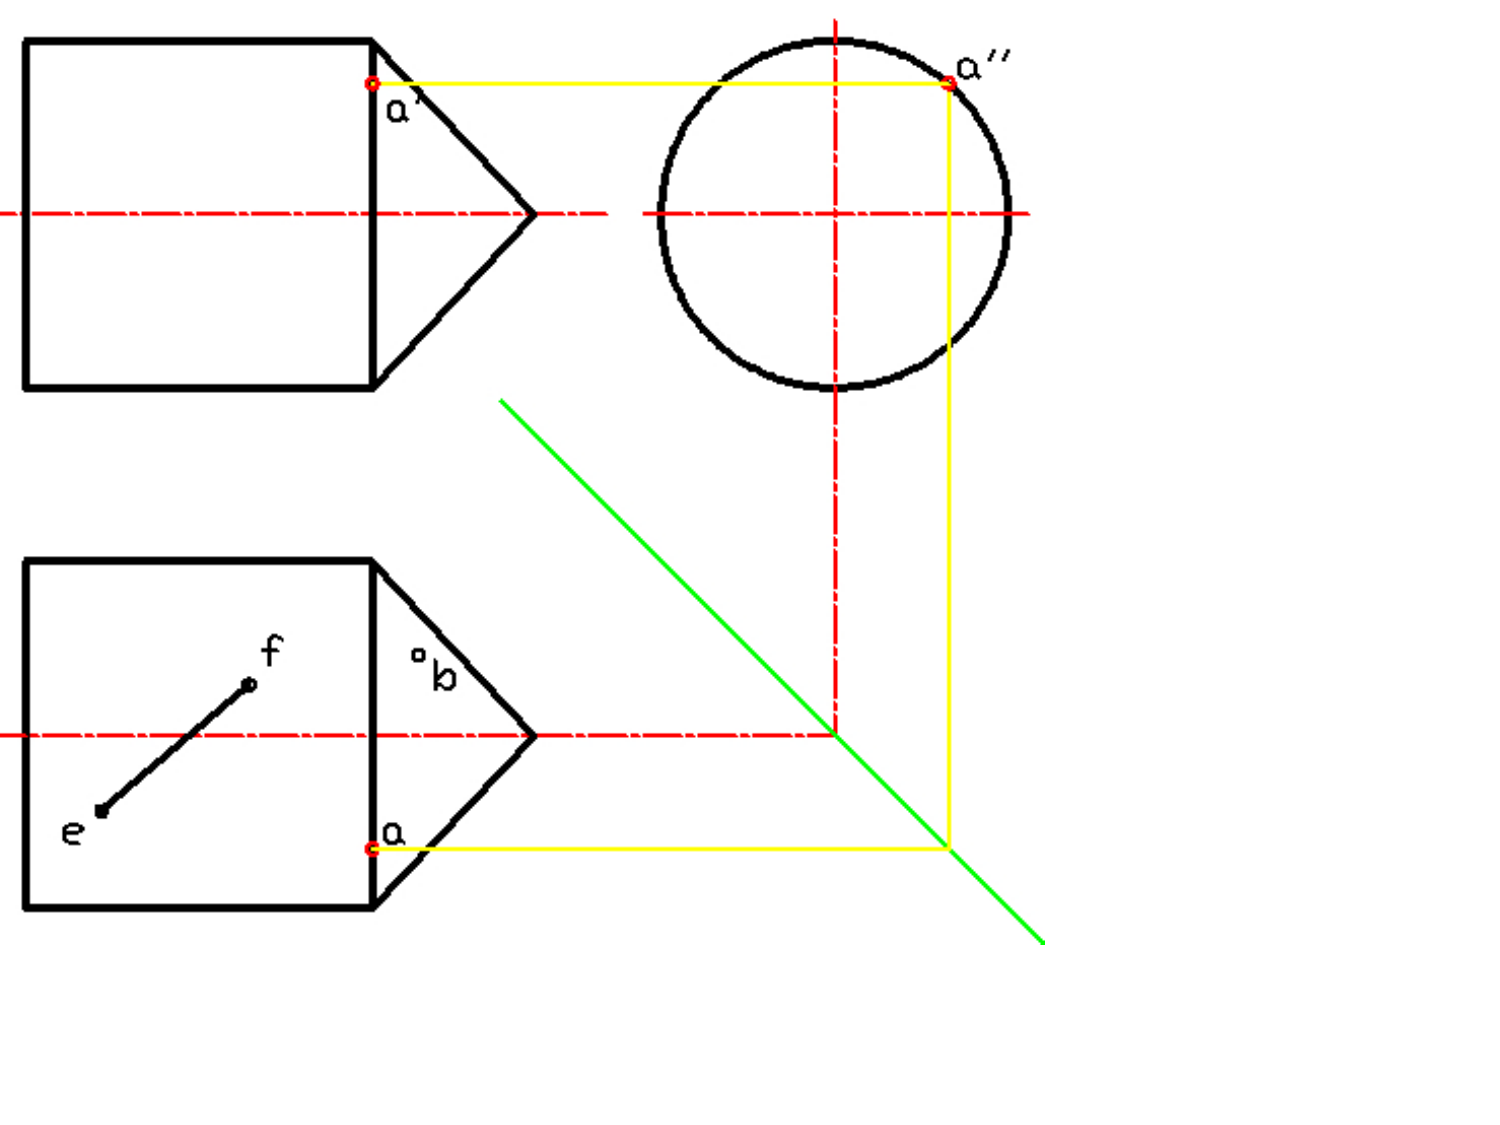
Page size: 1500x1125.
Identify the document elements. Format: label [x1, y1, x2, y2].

picture [0, 0, 1045, 945]
